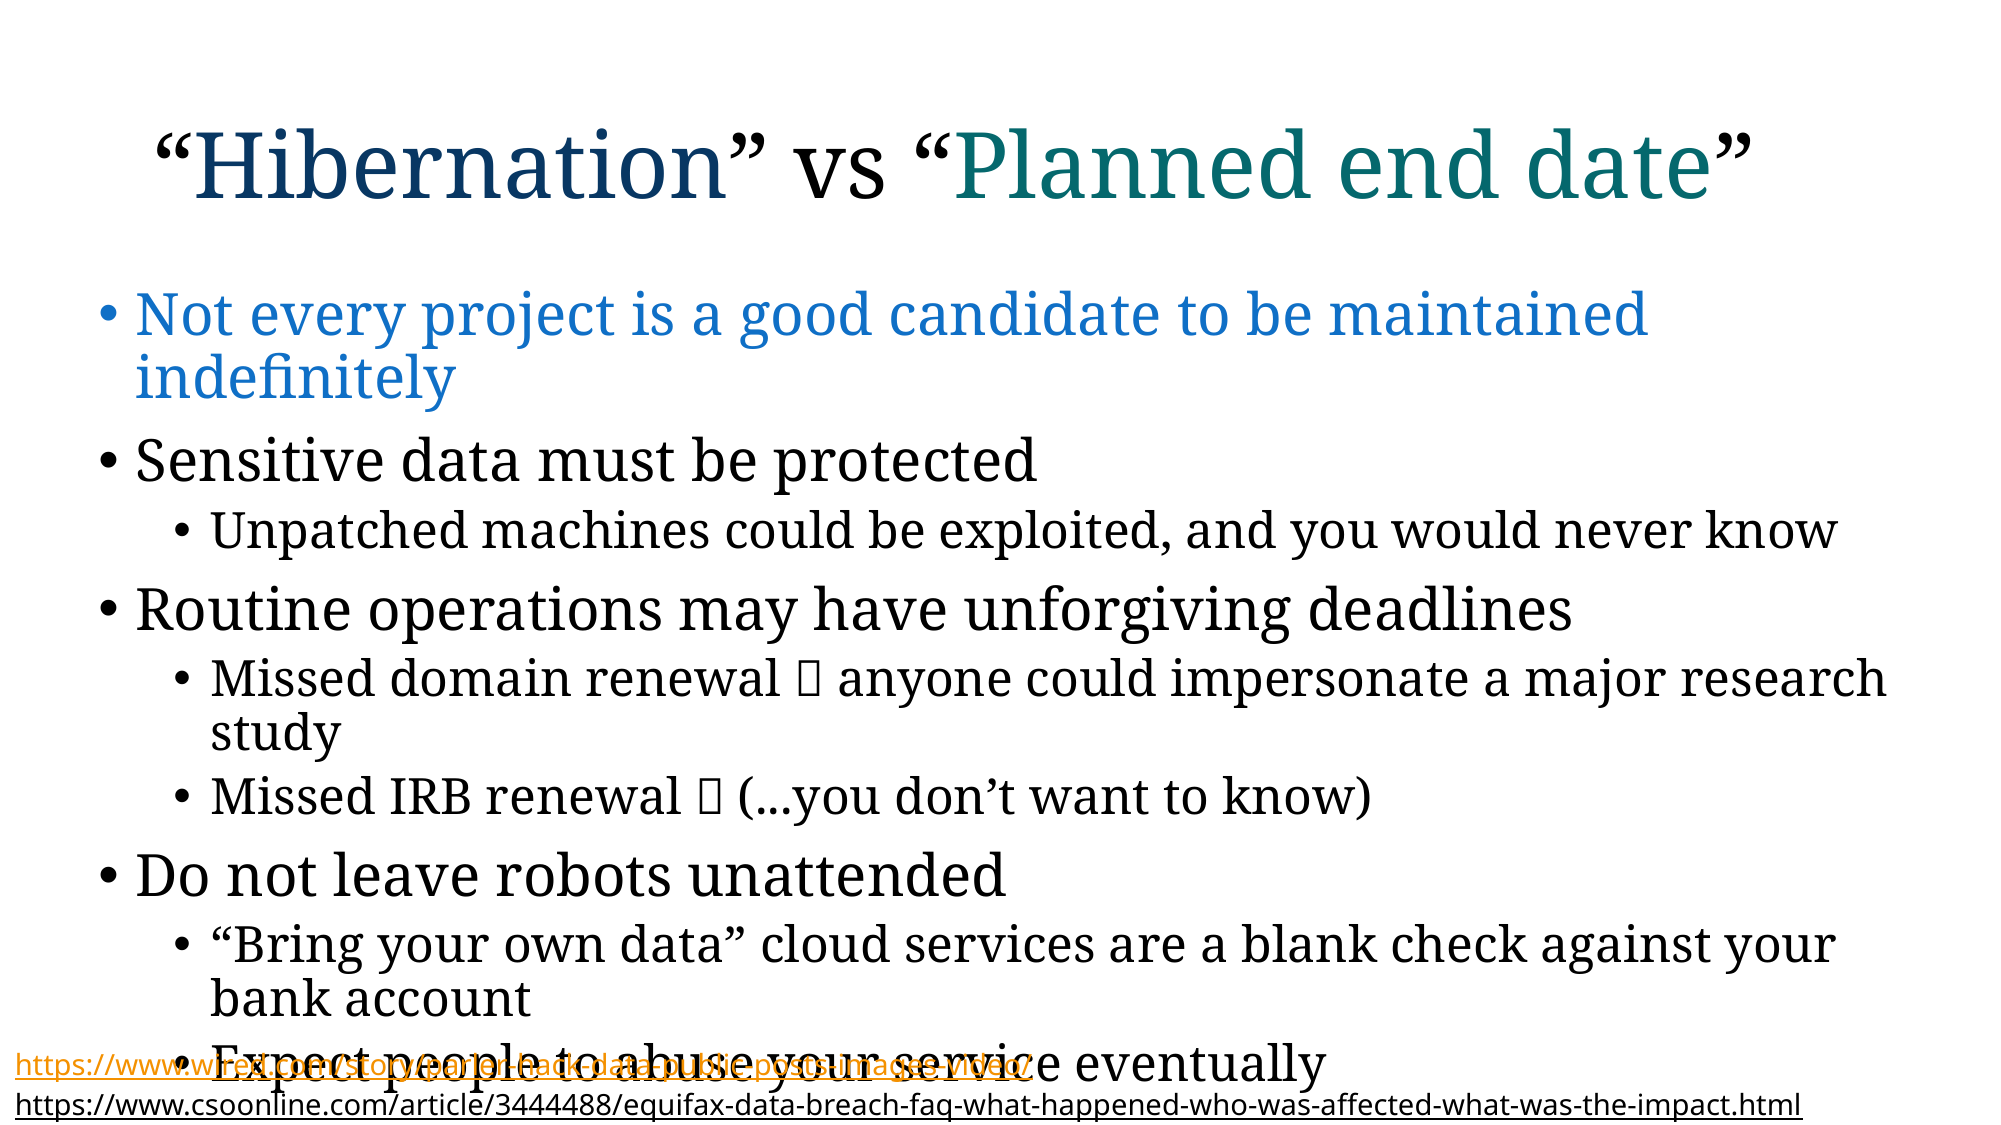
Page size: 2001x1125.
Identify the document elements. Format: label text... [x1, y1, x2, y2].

list Not every project is a good candidate to be maintained indefinitely Sensitive data must be protected Unpatched machines could be exploited, and you would never know Routine operations may have unforgiving deadlines Missed domain renewal  anyone could impersonate a major research study Missed IRB renewal  (...you don’t want to know) Do not leave robots unattended “Bring your own data” cloud services are a blank check against your bank account Expect people to abuse your service eventually [83, 277, 1917, 992]
title “Hibernation” vs “Planned end date” [137, 59, 1863, 277]
text_box https://www.wired.com/story/parler-hack-data-public-posts-images-video/ https://www.csoonline.com/article/3444488/equifax-data-breach-faq-what-happened-who-was-affected-what-was-the-impact.html [0, 1039, 1929, 1125]
